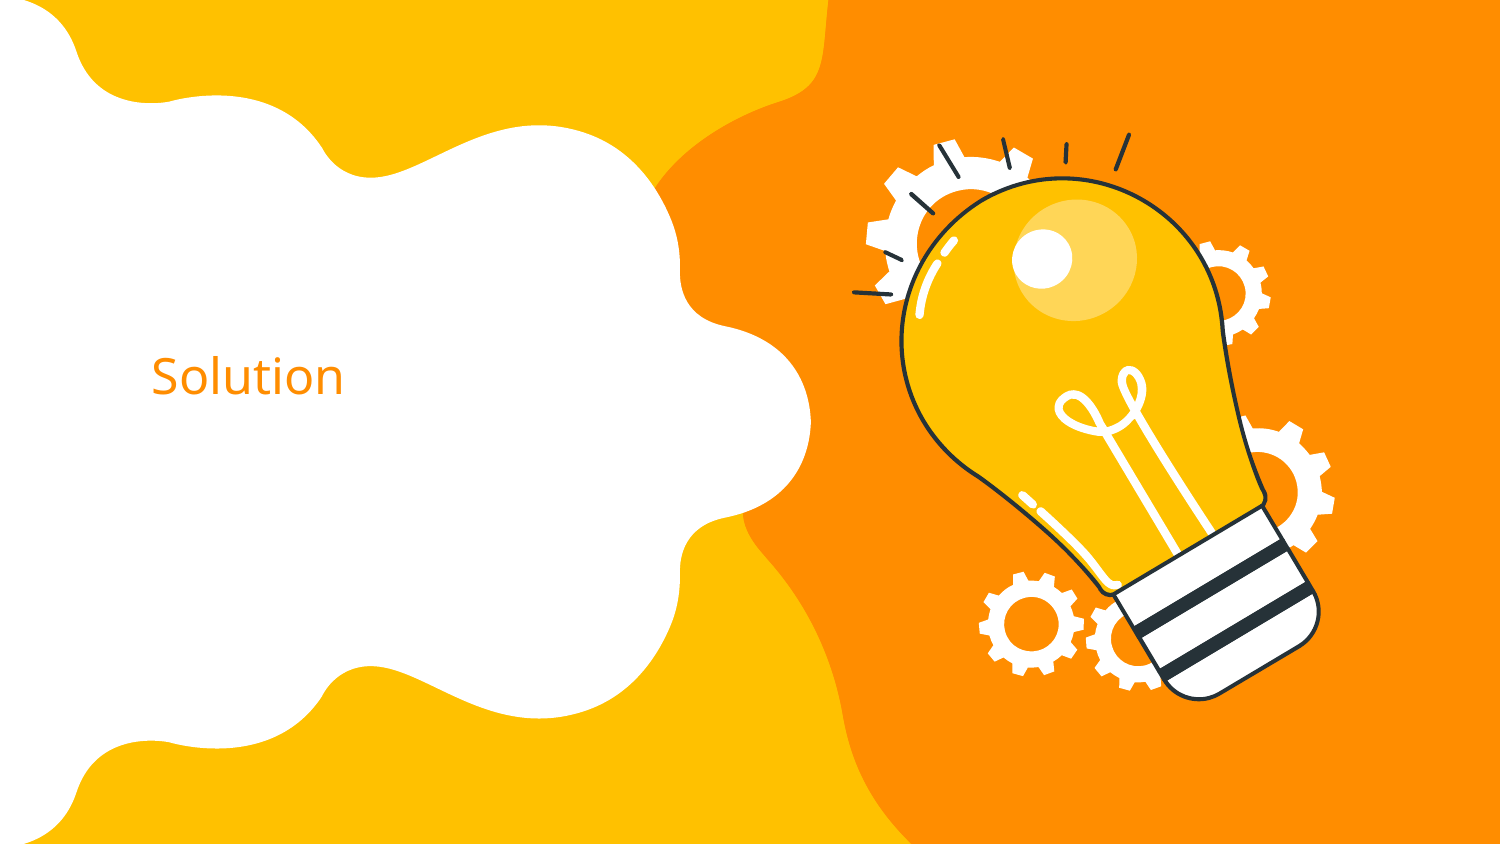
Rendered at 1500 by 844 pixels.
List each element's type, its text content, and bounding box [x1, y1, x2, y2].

title Solution [136, 329, 817, 416]
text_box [855, 134, 1336, 692]
